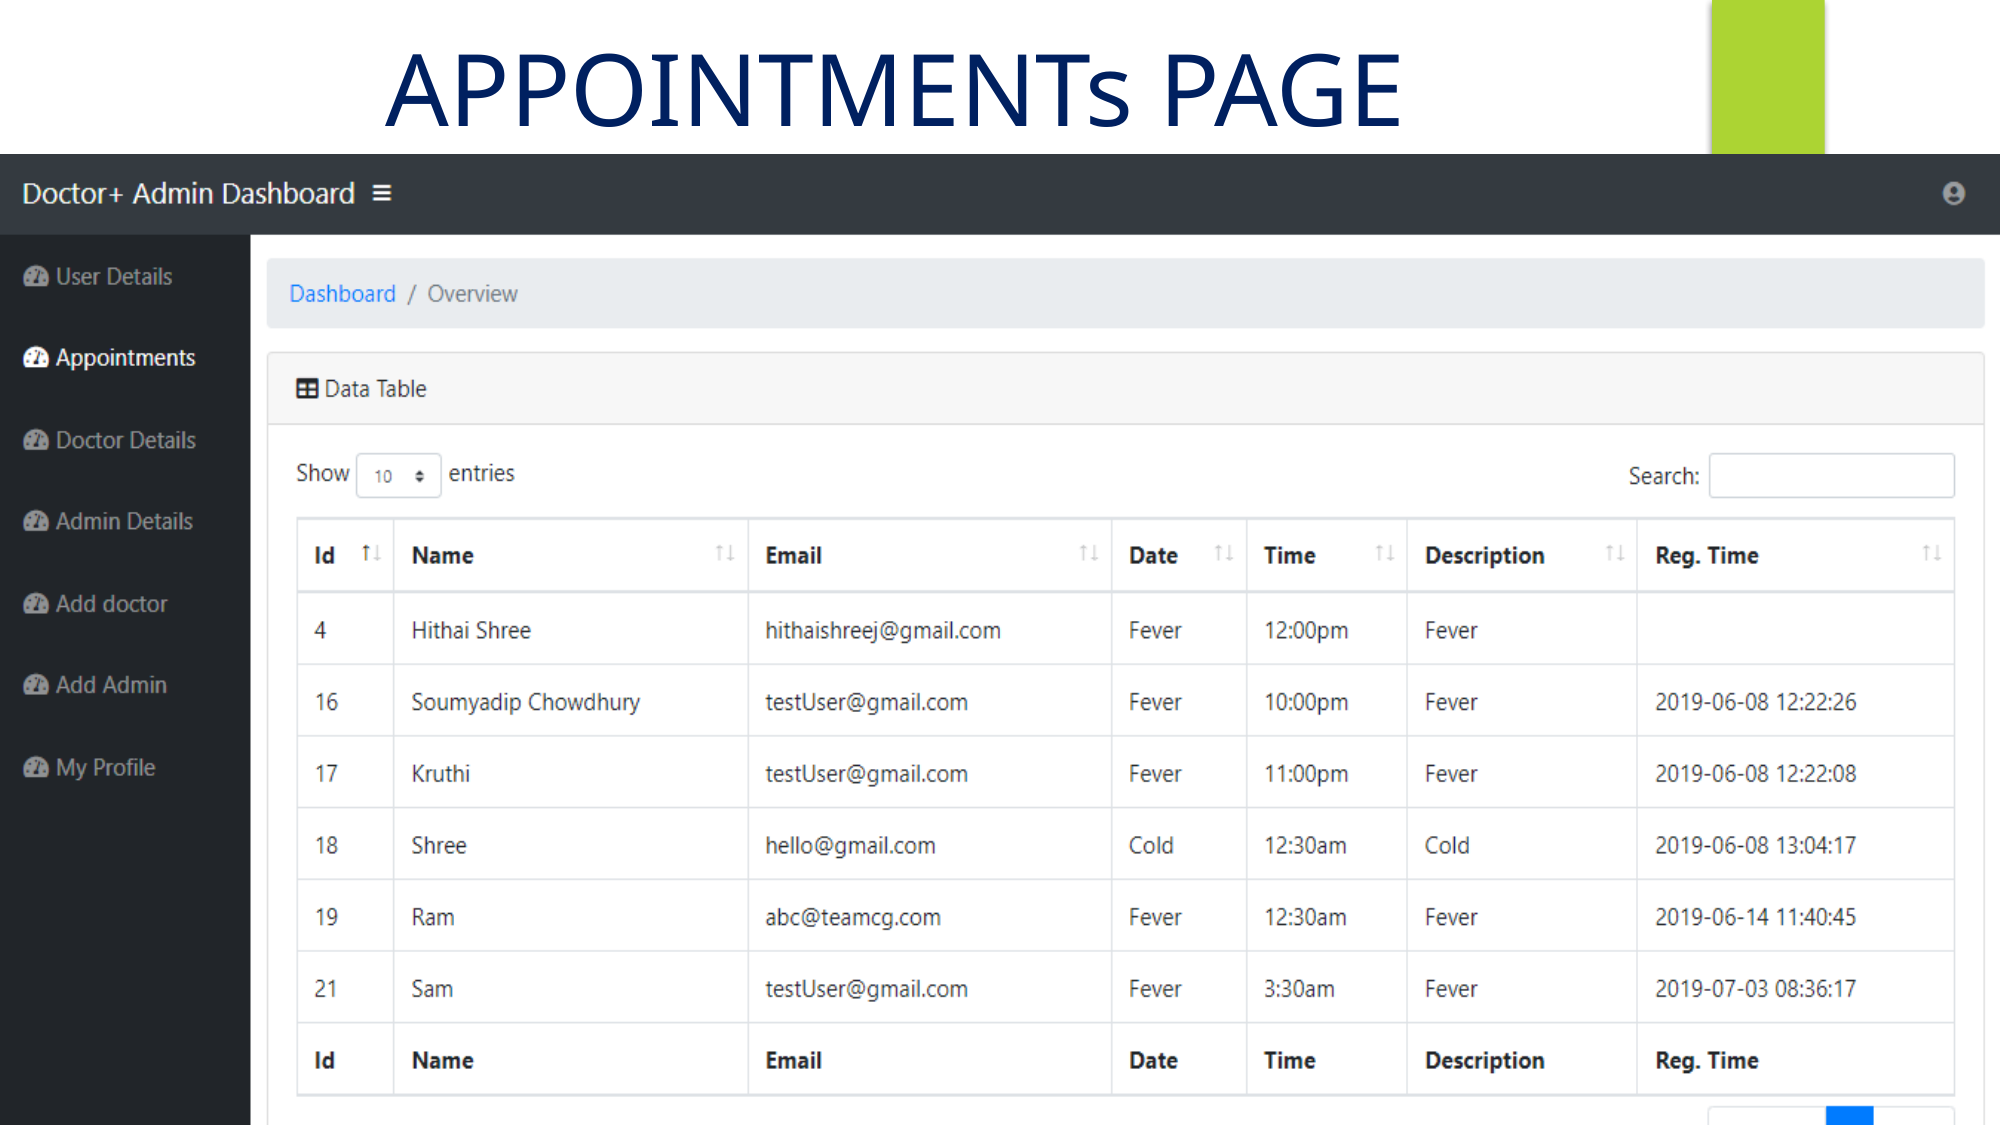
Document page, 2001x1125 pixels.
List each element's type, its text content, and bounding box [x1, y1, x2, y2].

text_box APPOINTMENTs PAGE [360, 28, 1432, 147]
picture [0, 154, 2000, 1125]
